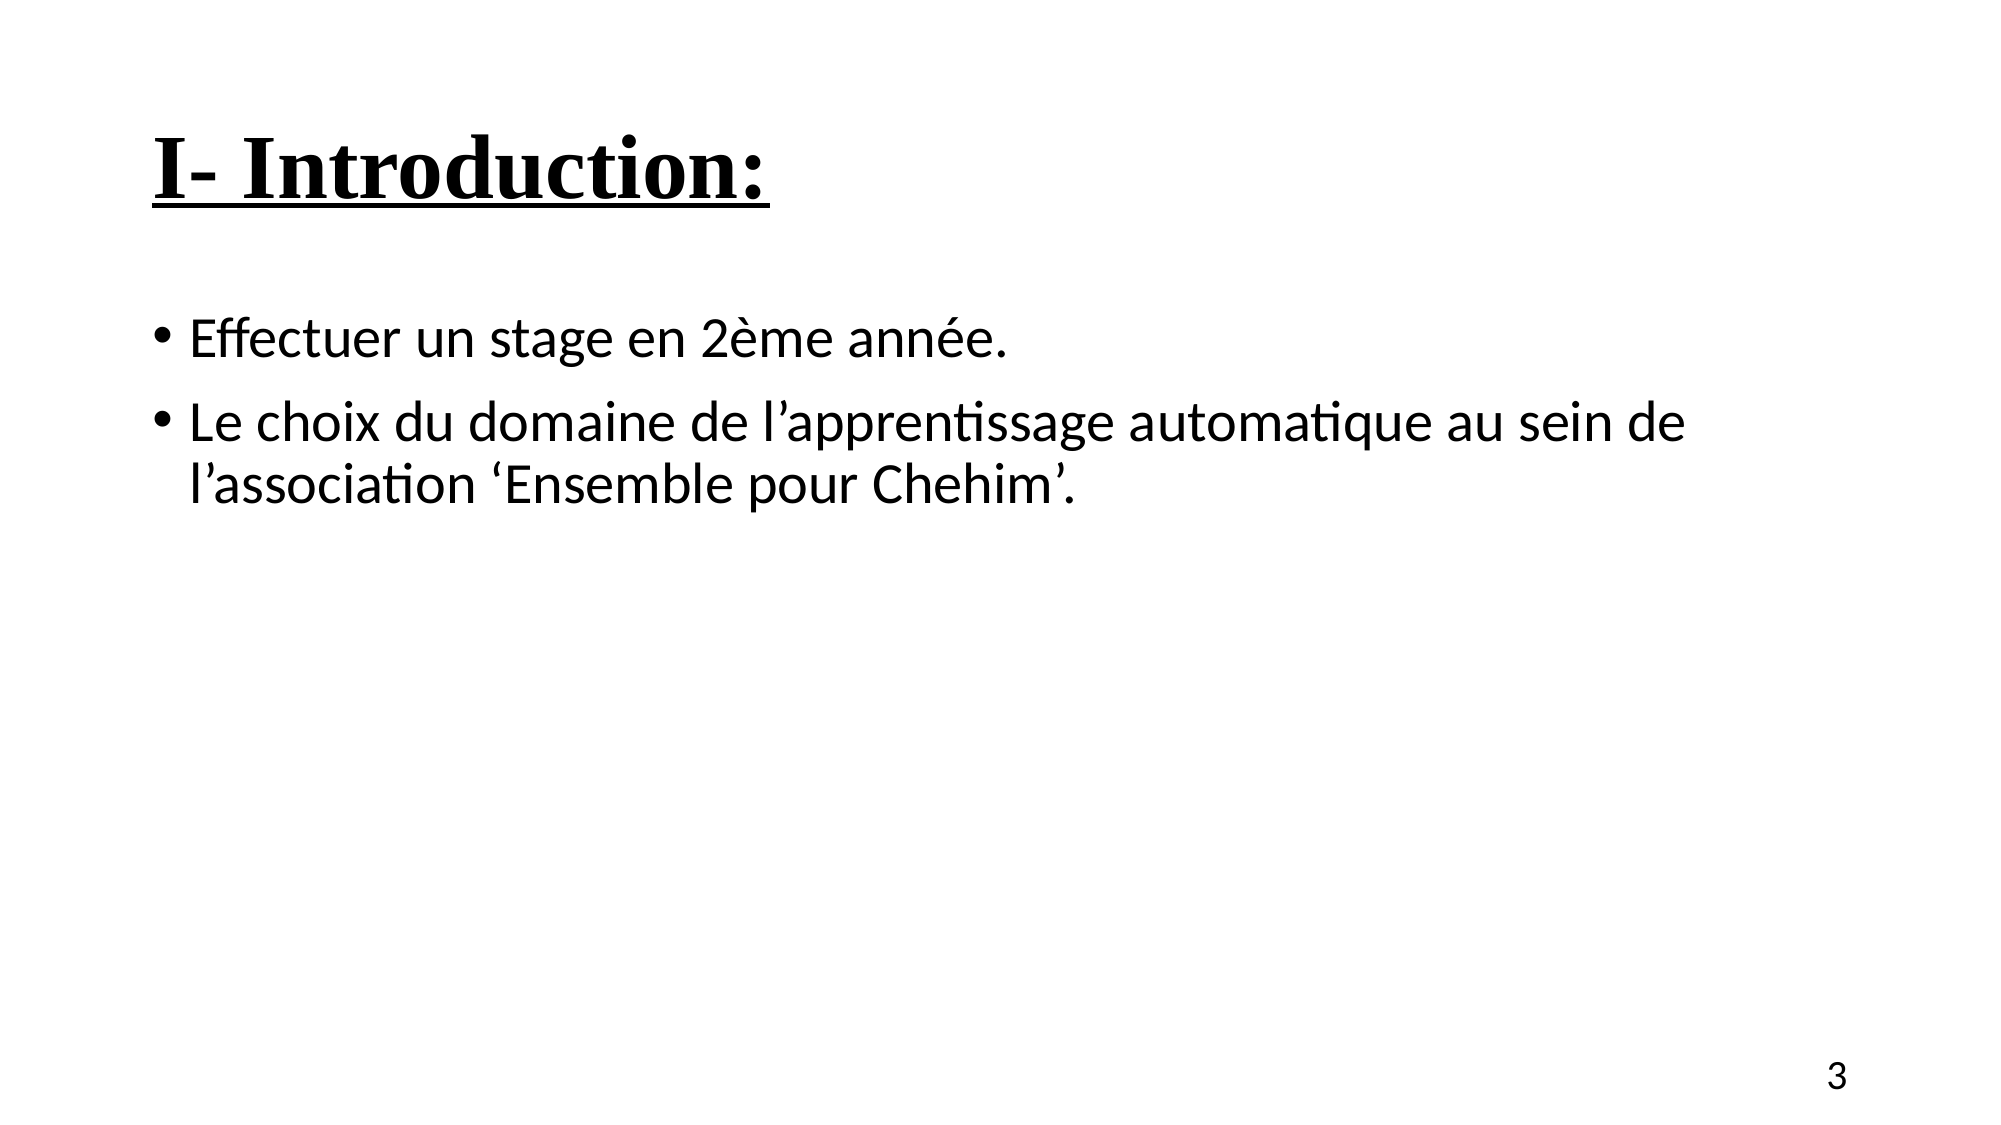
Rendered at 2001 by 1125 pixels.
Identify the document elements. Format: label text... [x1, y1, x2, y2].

list Effectuer un stage en 2ème année. Le choix du domaine de l’apprentissage automatique au sein de l’association ‘Ensemble pour Chehim’. [137, 299, 1863, 1014]
title I- Introduction: [137, 59, 1863, 278]
slide_number 3 [1412, 1042, 1863, 1103]
